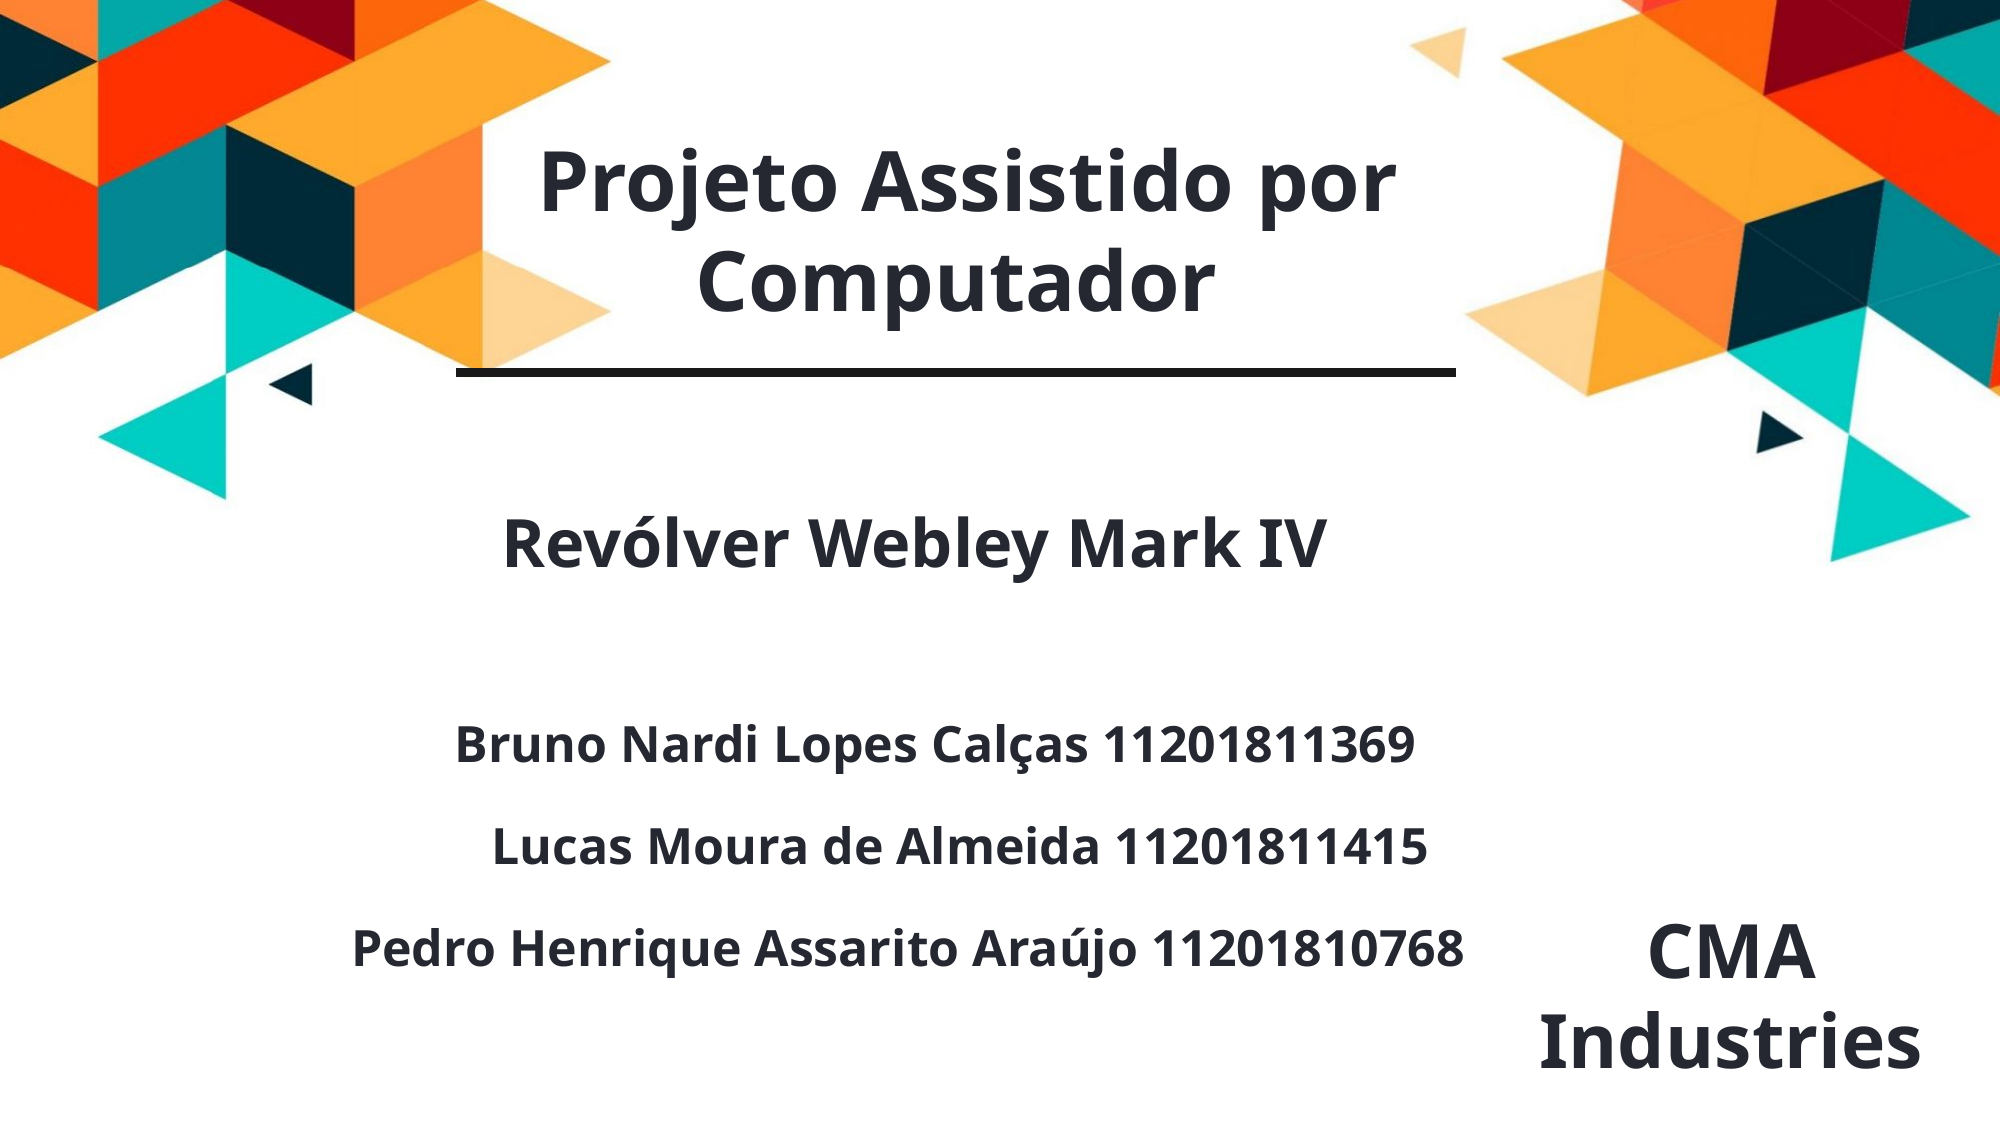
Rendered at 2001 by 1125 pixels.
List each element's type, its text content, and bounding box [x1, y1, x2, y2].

title Projeto Assistido por Computador [632, 98, 1360, 358]
picture [0, 0, 628, 1076]
text_box Revólver Webley Mark IV [632, 493, 1360, 589]
picture [1365, 0, 2000, 1125]
text_box Lucas Moura de Almeida 11201811415 [632, 806, 1360, 882]
text_box Pedro Henrique Assarito Araújo 11201810768 [632, 908, 1360, 984]
text_box Bruno Nardi Lopes Calças 11201811369 [632, 705, 1360, 806]
